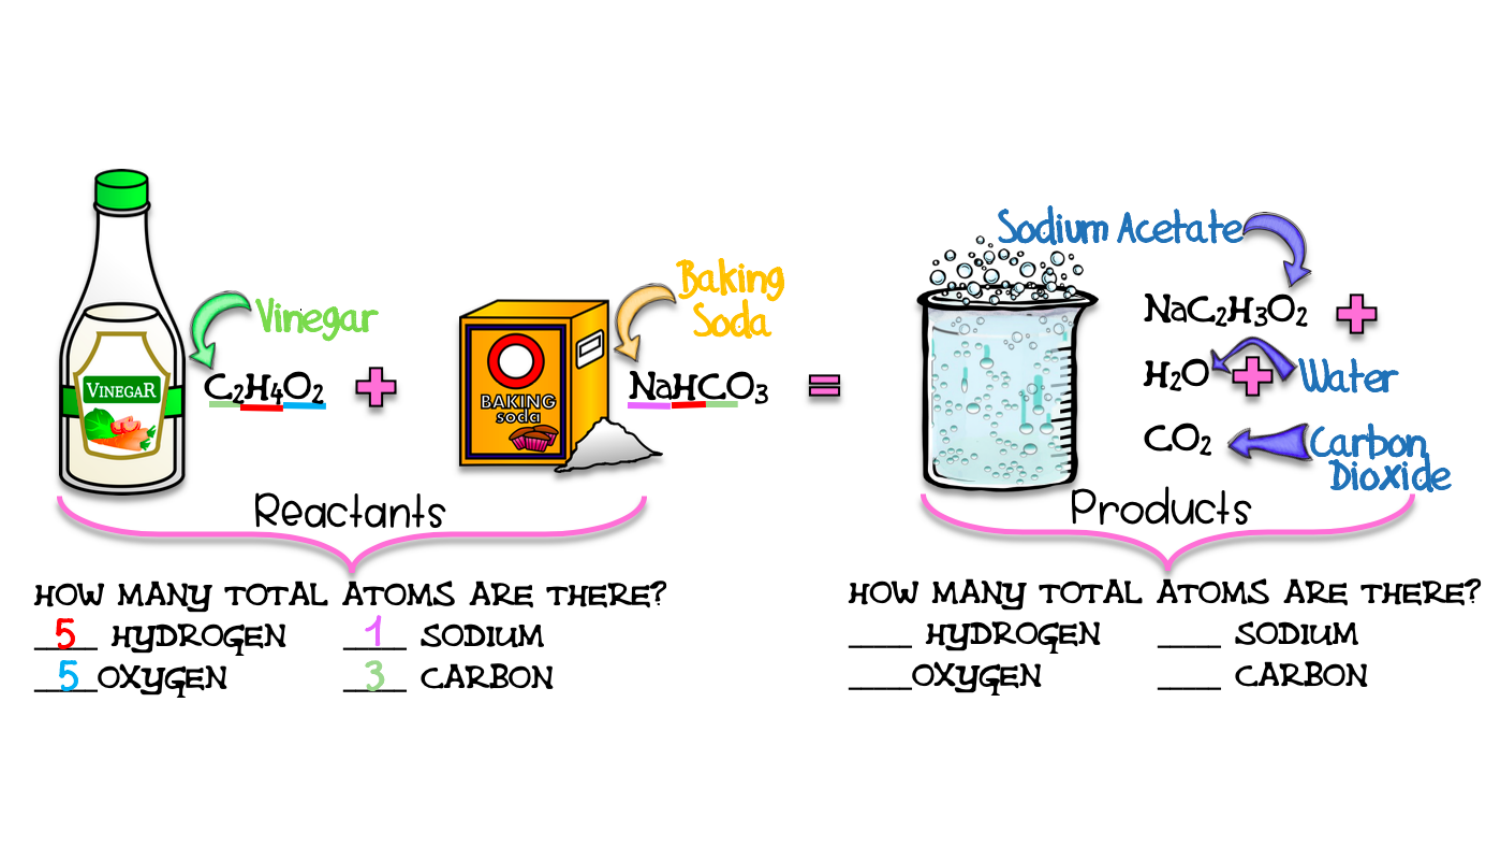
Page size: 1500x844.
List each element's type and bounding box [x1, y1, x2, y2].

picture [0, 128, 1500, 716]
